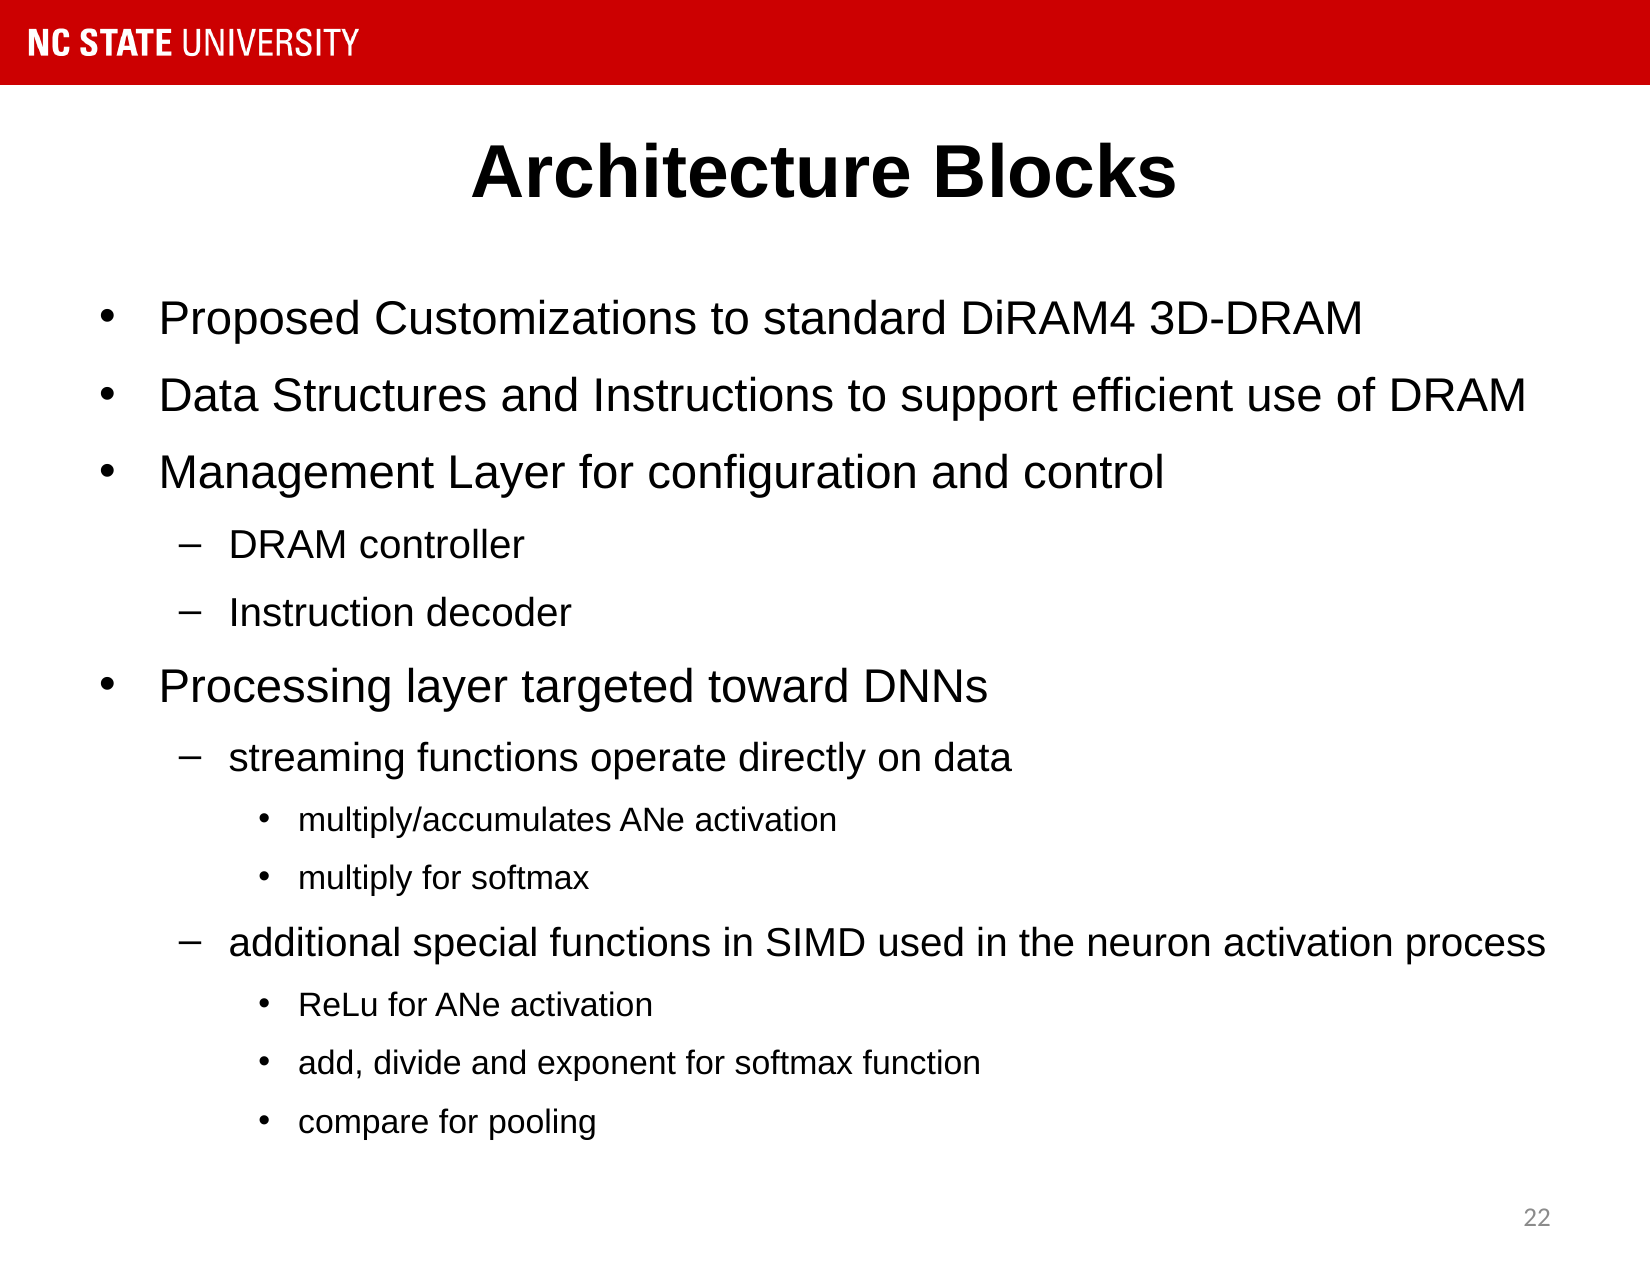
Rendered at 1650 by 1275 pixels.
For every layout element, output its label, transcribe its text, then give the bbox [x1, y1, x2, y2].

title Architecture Blocks [82, 96, 1568, 239]
picture [0, 0, 1650, 85]
slide_number 22 [1182, 1181, 1568, 1250]
text_box Proposed Customizations to standard DiRAM4 3D-DRAM Data Structures and Instructions to support efficient use of DRAM Management Layer for configuration and control DRAM controller Instruction decoder Processing layer targeted toward DNNs streaming functions operate directly on data multiply/accumulates ANe activation multiply for softmax additional special functions in SIMD used in the neuron activation process ReLu for ANe activation add, divide and exponent for softmax function compare for pooling [82, 278, 1568, 1197]
